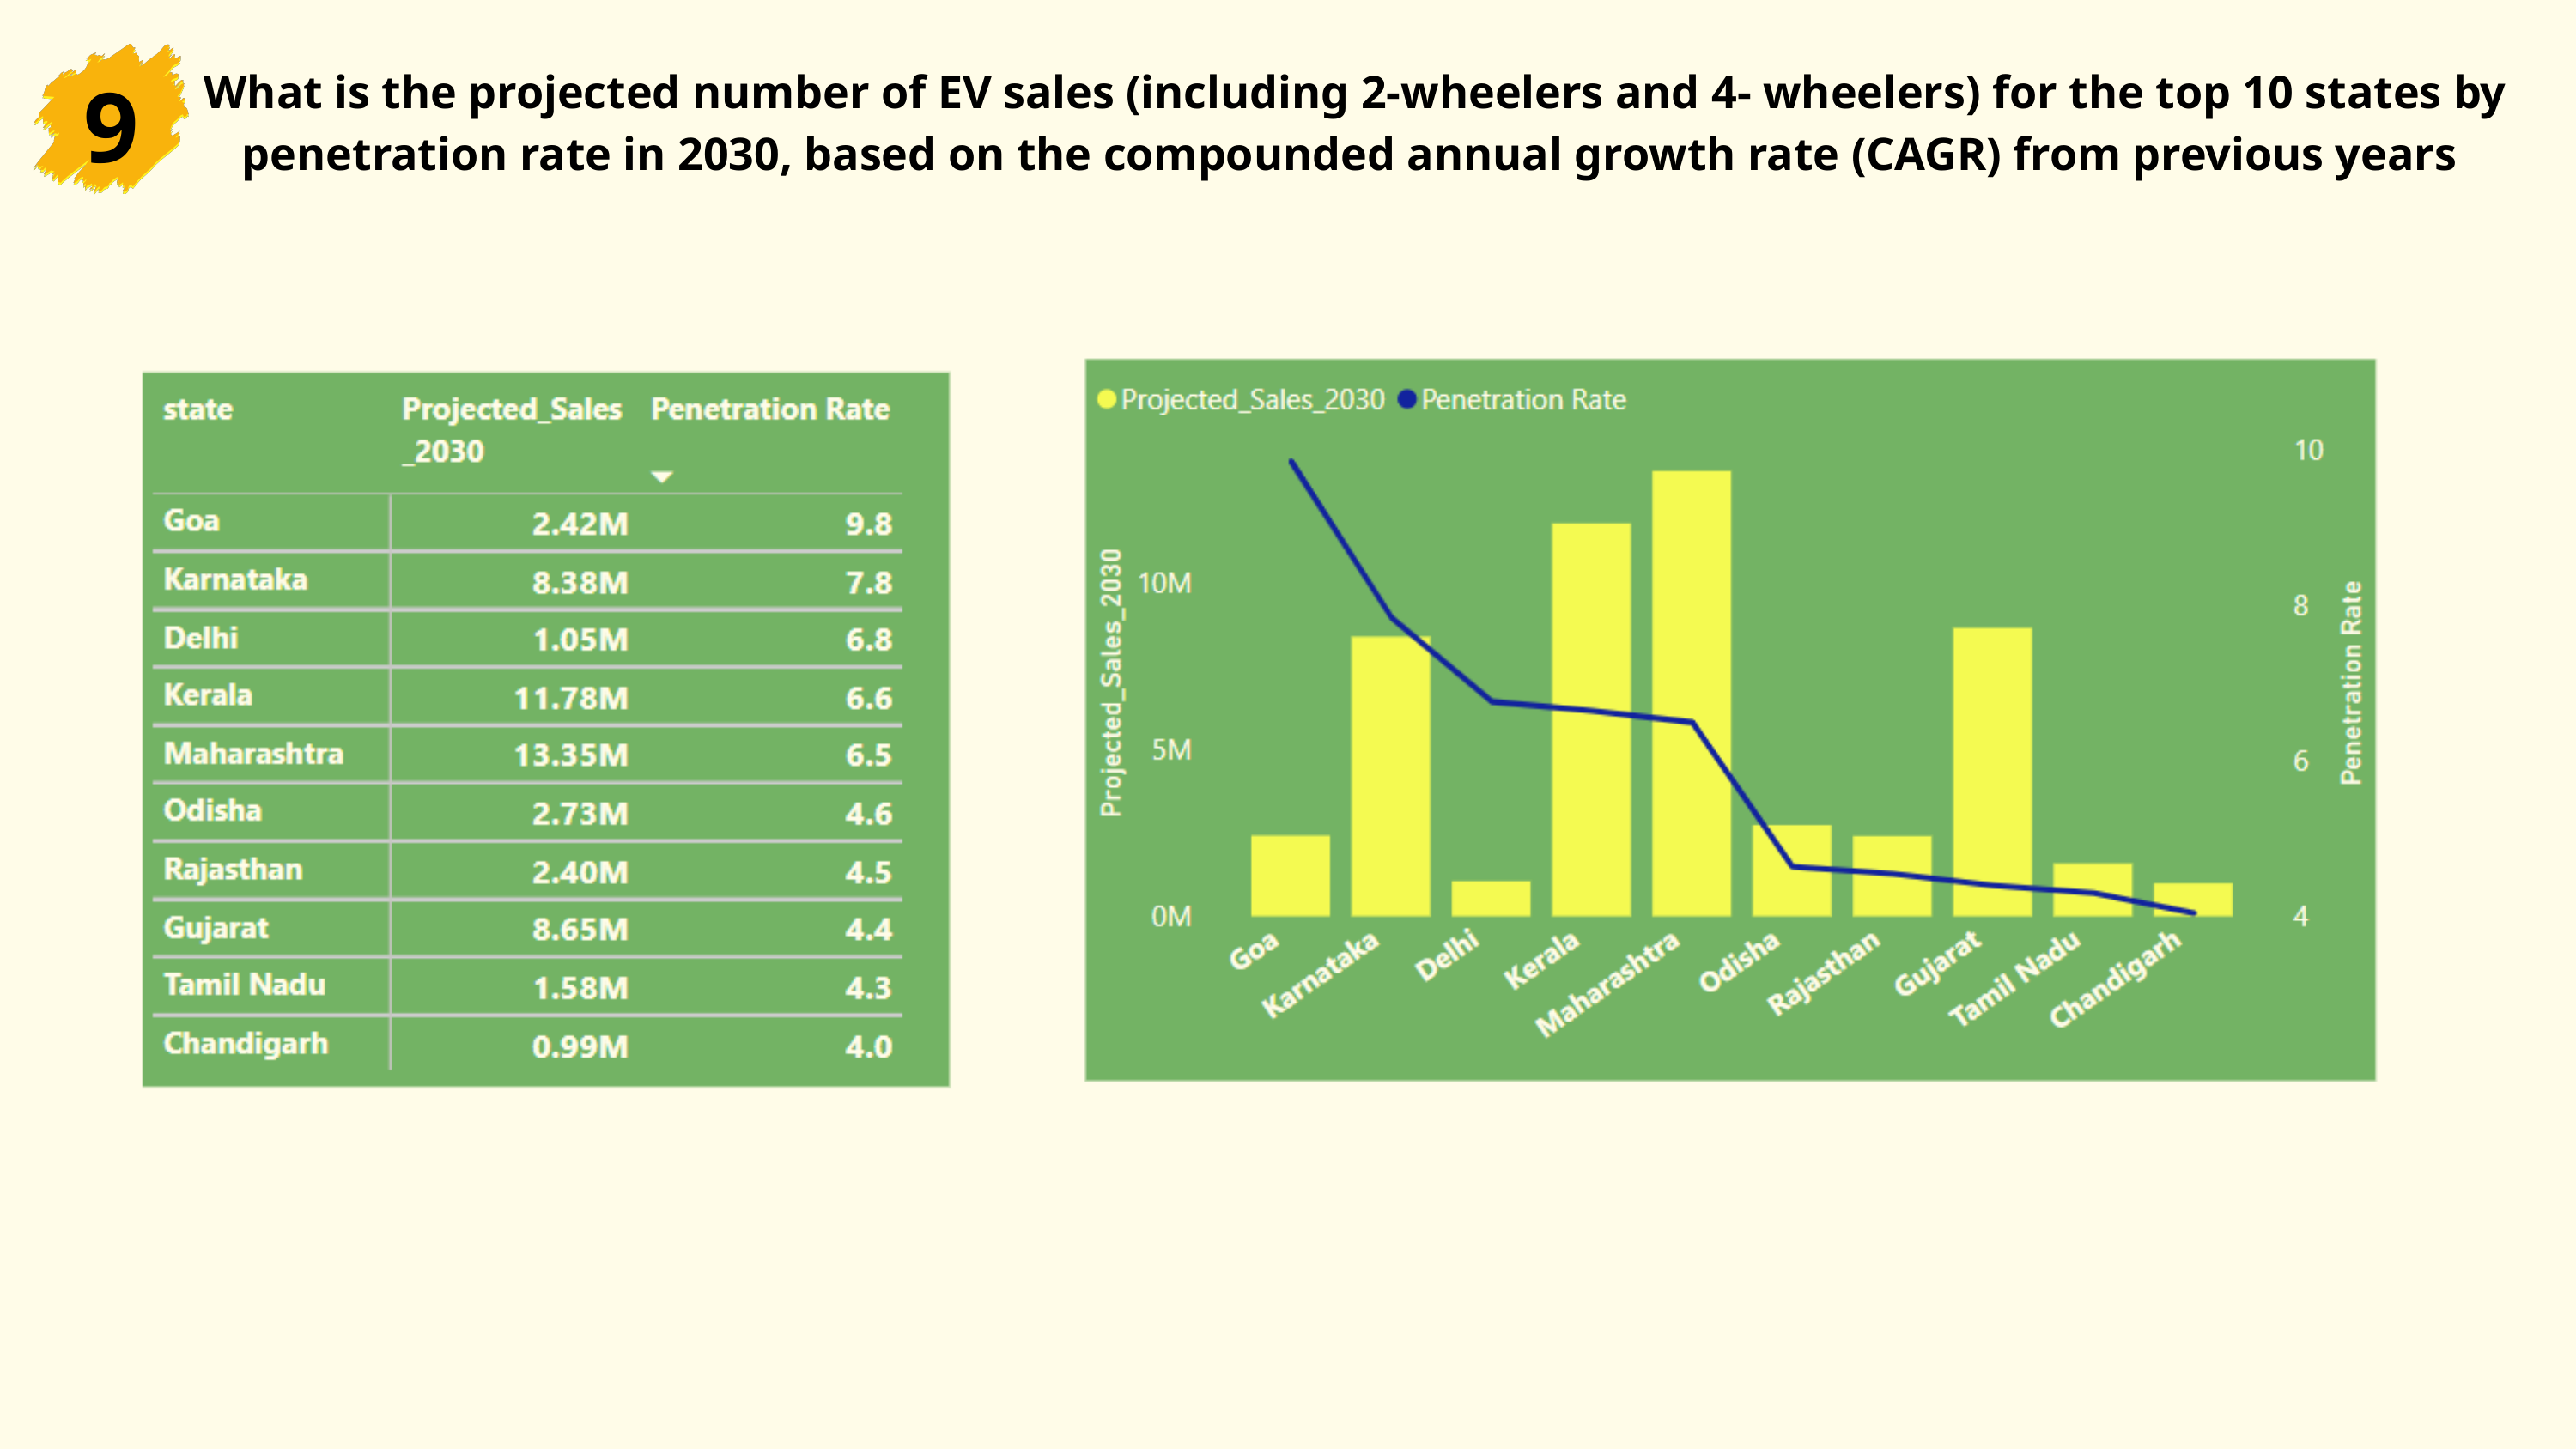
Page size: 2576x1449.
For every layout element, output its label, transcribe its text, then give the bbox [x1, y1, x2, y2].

text_box [111, 339, 974, 1109]
text_box [33, 43, 189, 195]
text_box [1036, 312, 2398, 1096]
text_box 9 [80, 46, 143, 182]
text_box What is the projected number of EV sales (including 2-wheelers and 4- wheelers) for the top 10 states by penetration rate in 2030, based on the compounded annual growth rate (CAGR) from previous years [189, 54, 2526, 180]
